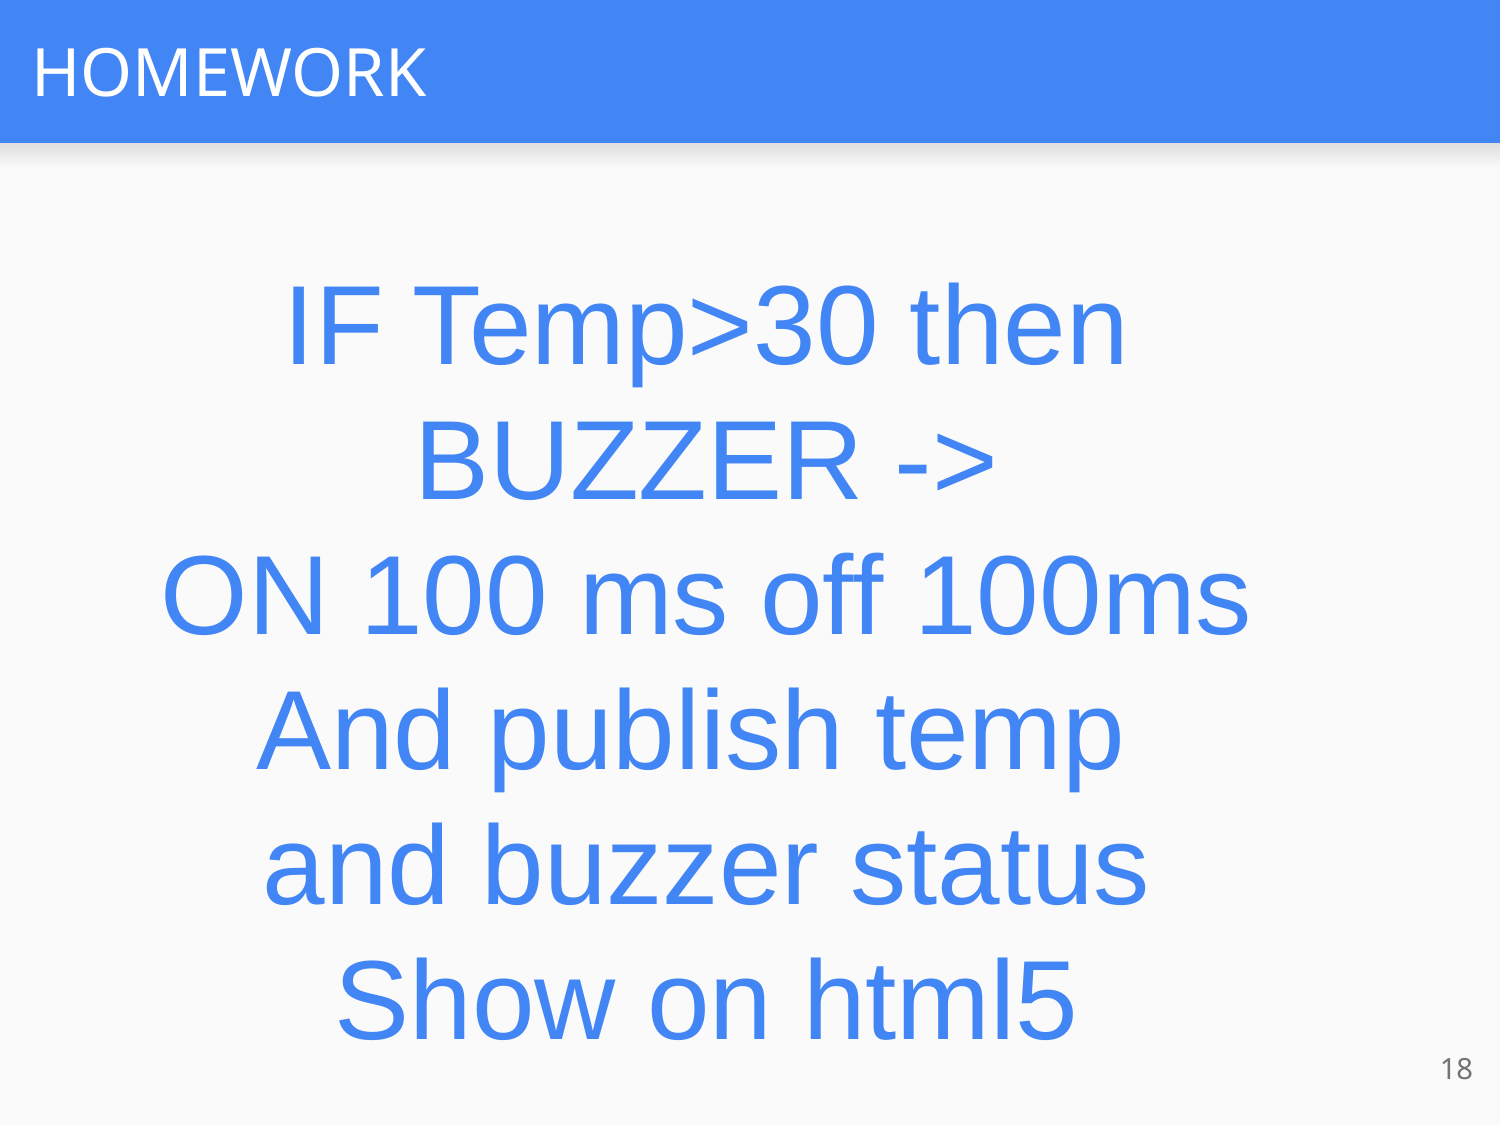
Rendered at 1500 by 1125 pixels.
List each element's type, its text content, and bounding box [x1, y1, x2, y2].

title HOMEWORK [16, 3, 1464, 136]
slide_number 18 [1398, 1027, 1489, 1114]
text_box IF Temp>30 then BUZZER -> ON 100 ms off 100ms And publish temp and buzzer status Show on html5 [145, 244, 1268, 1125]
